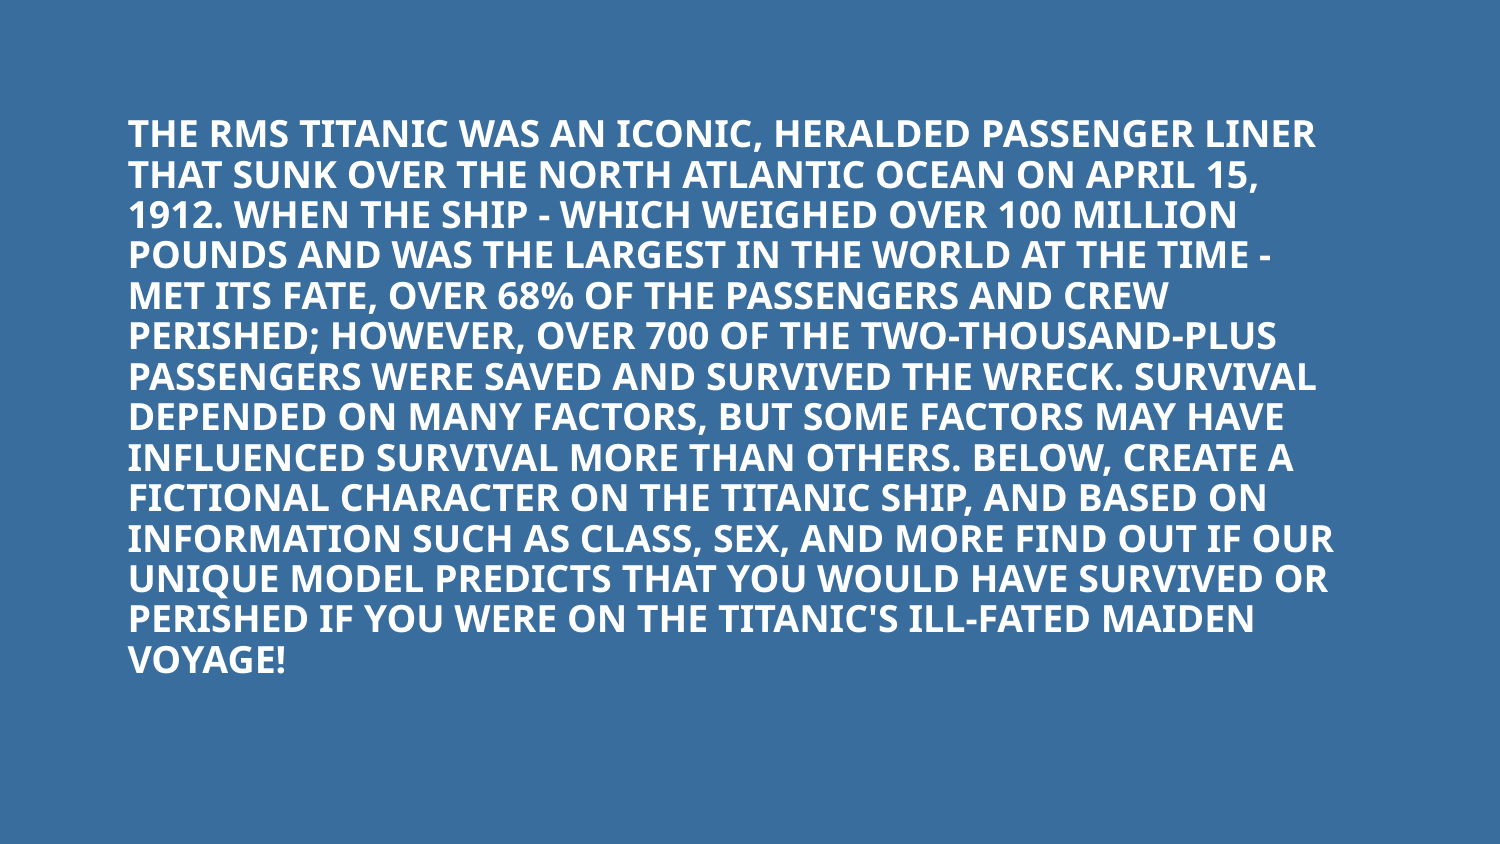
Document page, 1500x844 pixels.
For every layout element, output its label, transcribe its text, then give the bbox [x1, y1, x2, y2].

text_box [0, 0, 1500, 844]
title The RMS Titanic was an iconic, heralded passenger liner that sunk over the North Atlantic ocean on April 15, 1912. When the ship - which weighed over 100 million pounds and was the largest in the world at the time - met its fate, over 68% of the passengers and crew perished; however, over 700 of the two-thousand-plus passengers were saved and survived the wreck. Survival depended on many factors, but some factors may have influenced survival more than others. Below, create a fictional character on the Titanic ship, and based on information such as class, sex, and more find out if our unique model predicts that you would have survived or perished if you were on the Titanic's ill-fated maiden voyage! [112, 138, 1368, 735]
